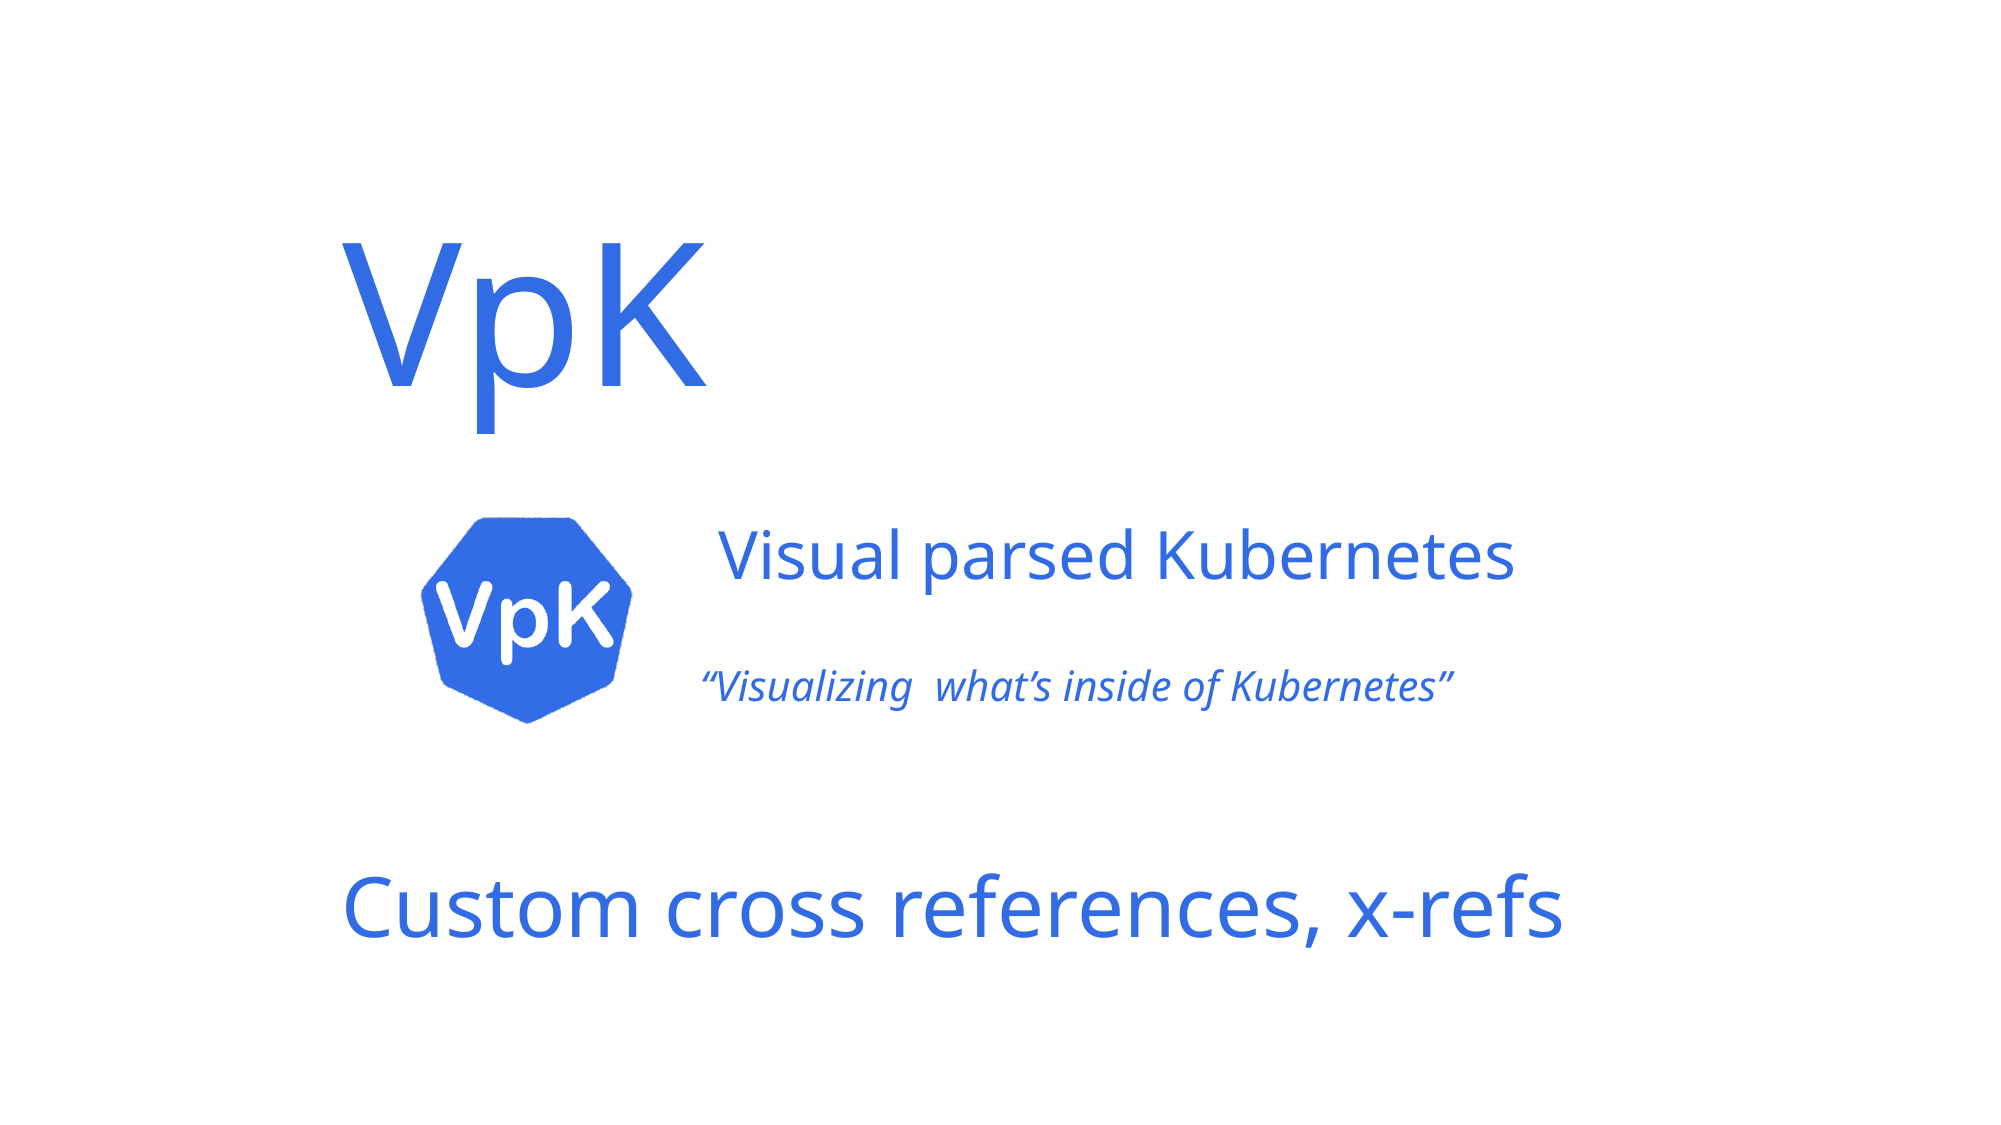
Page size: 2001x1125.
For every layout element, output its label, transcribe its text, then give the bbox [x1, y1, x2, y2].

text_box VpK [303, 213, 747, 438]
text_box Visual parsed Kubernetes [703, 496, 1745, 602]
text_box “Visualizing what’s inside of Kubernetes” [684, 657, 1650, 718]
text_box Custom cross references, x-refs [326, 858, 1703, 964]
picture [411, 504, 639, 732]
